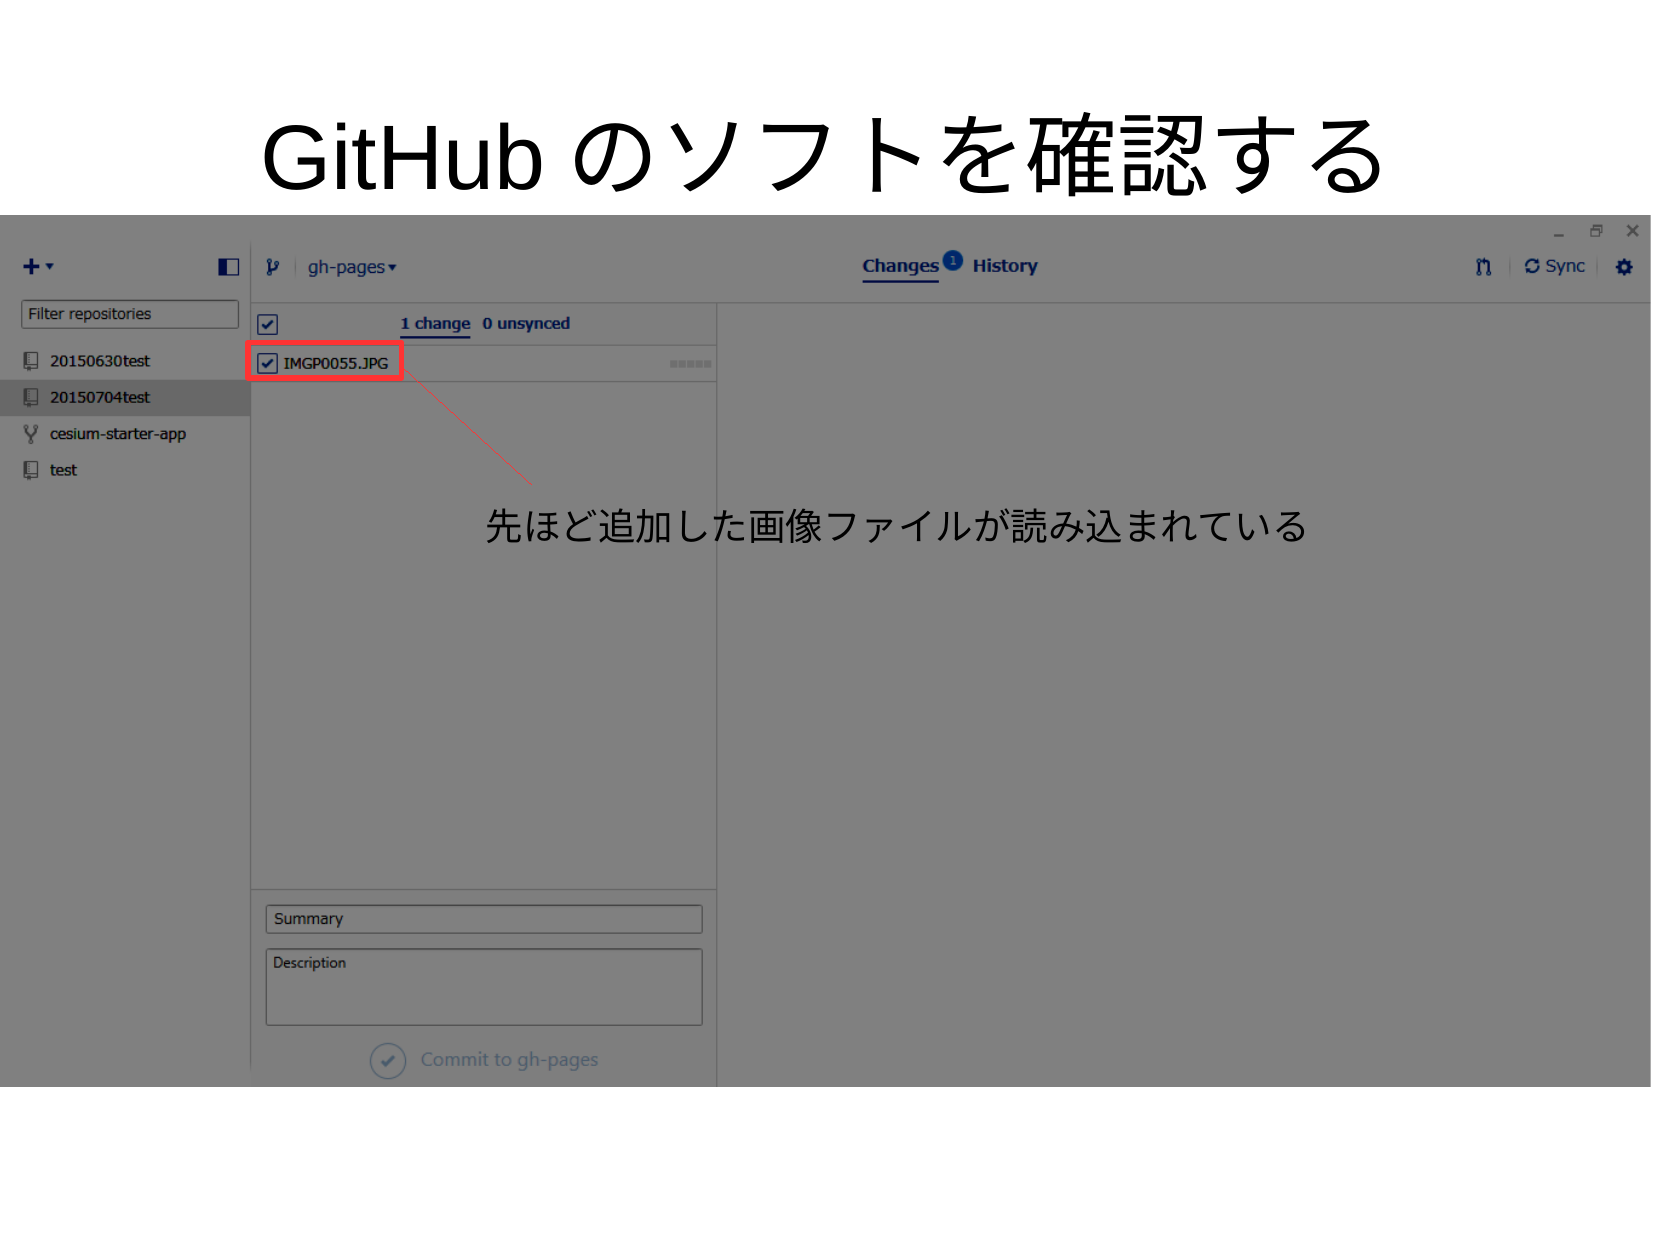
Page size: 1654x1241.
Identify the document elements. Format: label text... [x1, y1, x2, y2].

title GitHubのソフトを確認する [82, 49, 1571, 215]
picture [0, 215, 1651, 1087]
